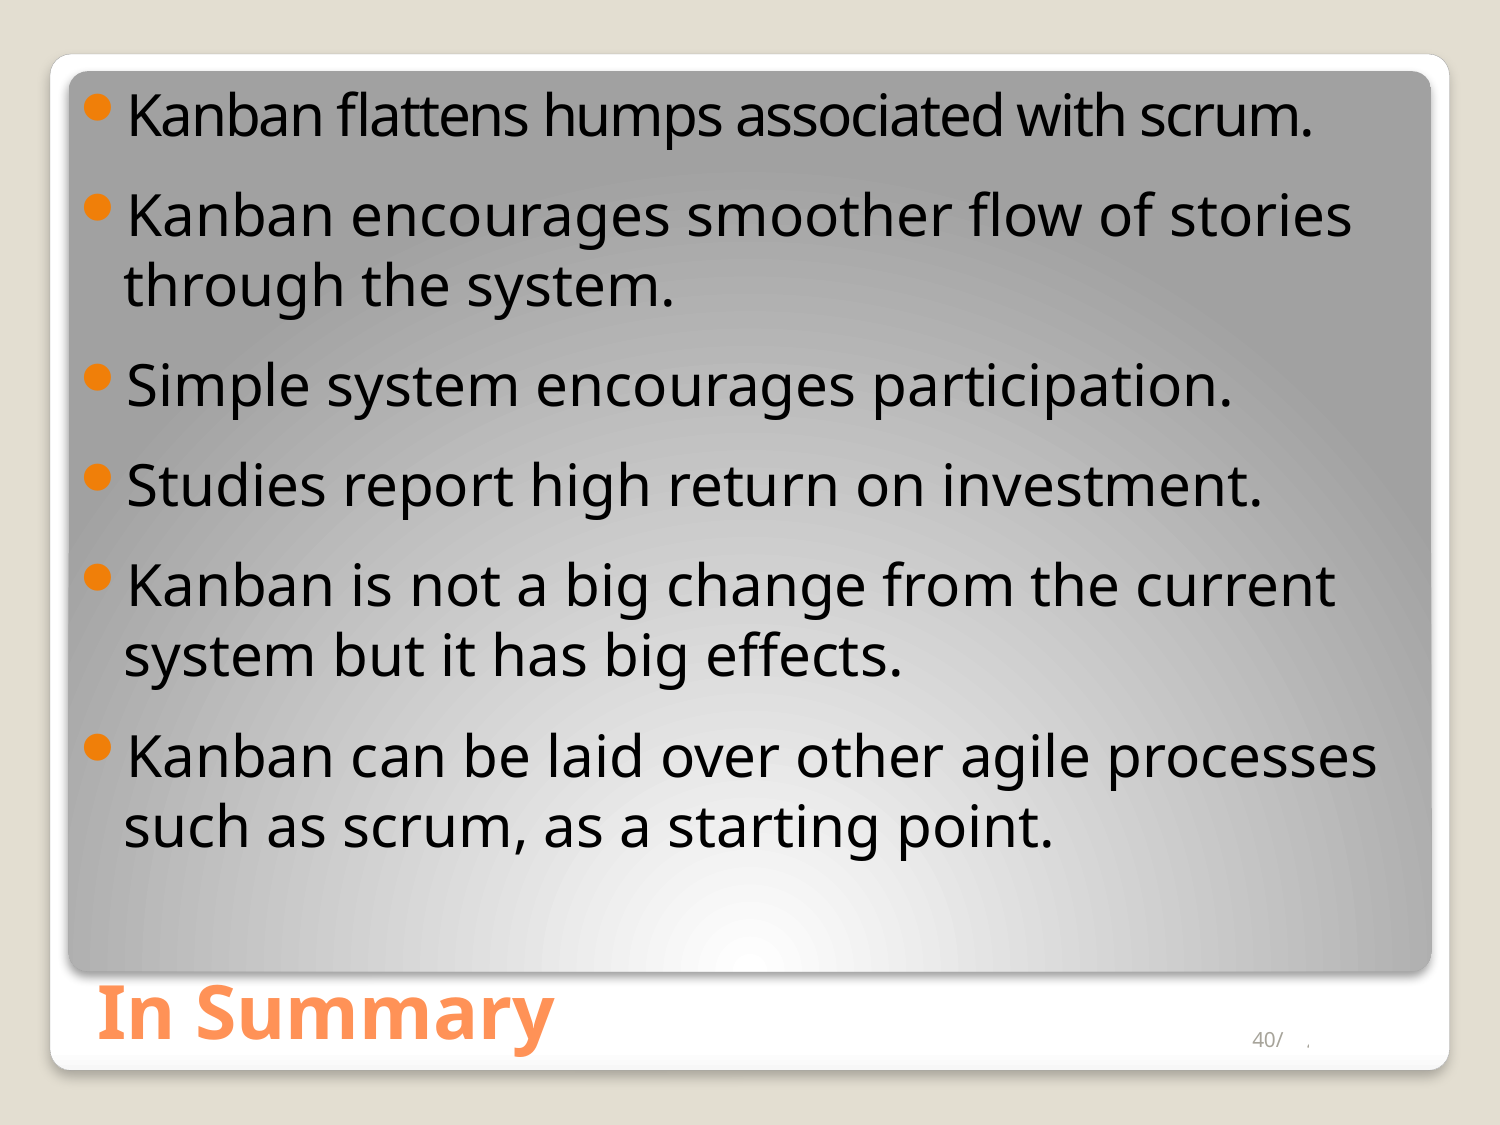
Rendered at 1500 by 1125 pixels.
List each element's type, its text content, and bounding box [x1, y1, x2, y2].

slide_number 40/ [1237, 1002, 1445, 1063]
title In Summary [82, 889, 1425, 1062]
list Kanban flattens humps associated with scrum. Kanban encourages smoother flow of stories through the system. Simple system encourages participation. Studies report high return on investment. Kanban is not a big change from the current system but it has big effects. Kanban can be laid over other agile processes such as scrum, as a starting point. [50, 63, 1463, 750]
